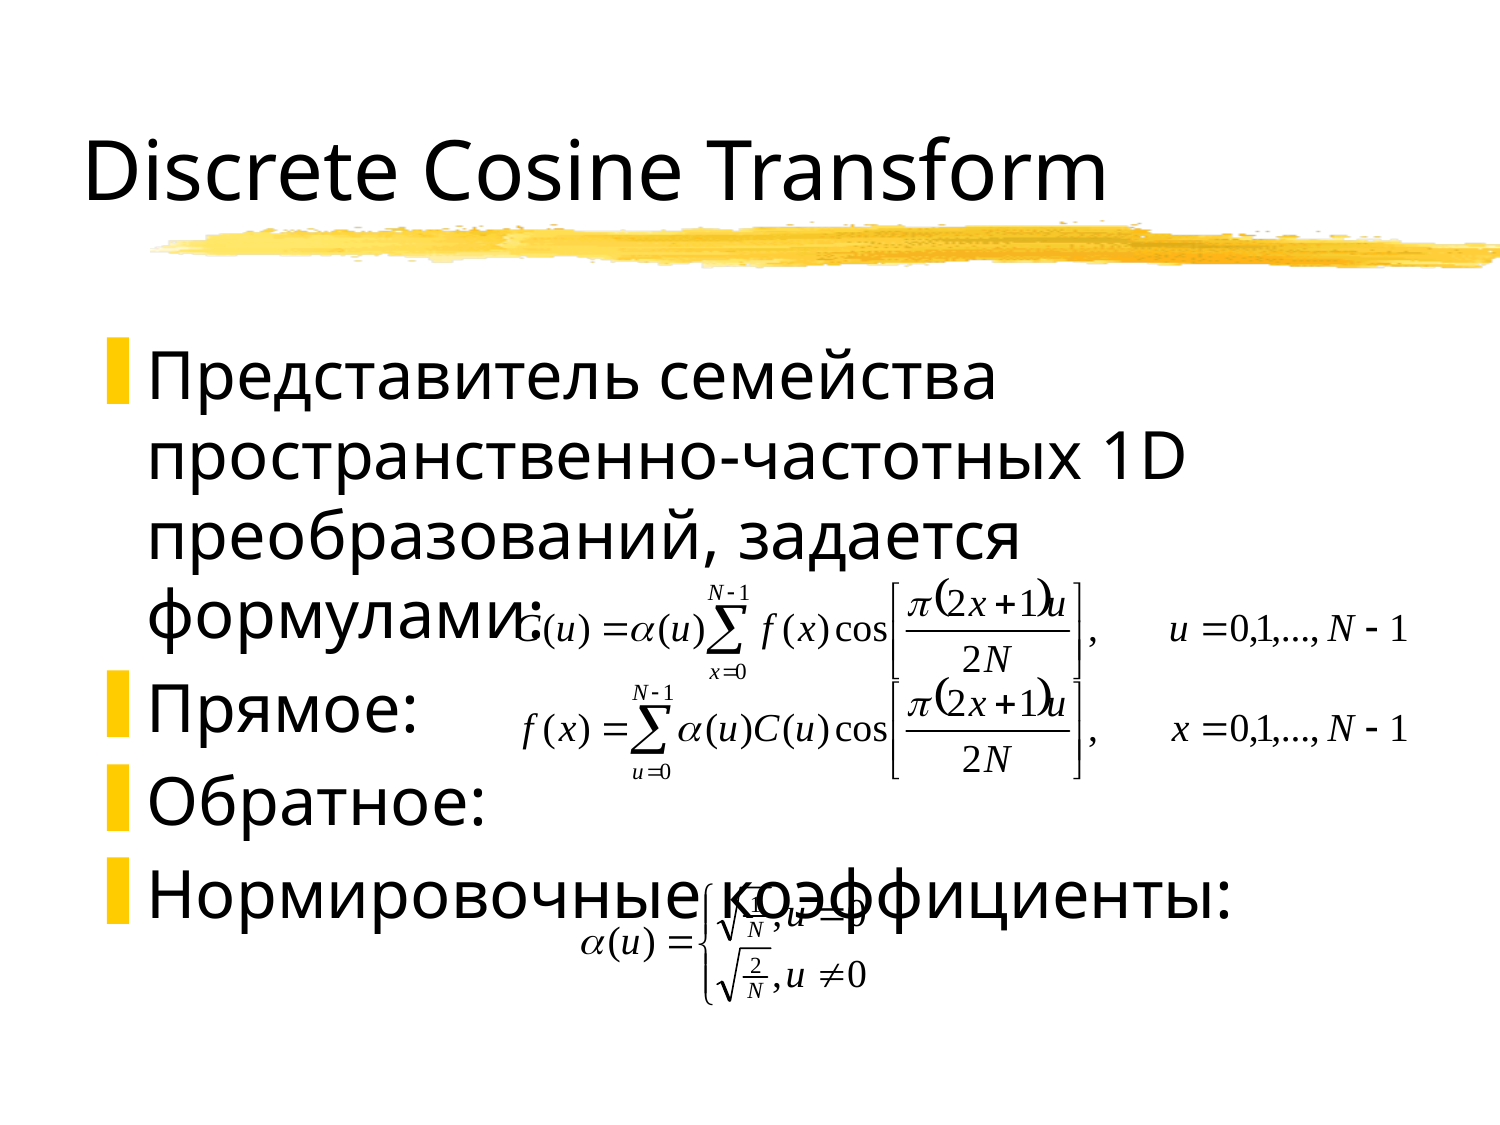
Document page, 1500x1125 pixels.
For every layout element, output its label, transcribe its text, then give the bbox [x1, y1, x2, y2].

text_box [574, 874, 874, 1014]
list Представитель семейства пространственно-частотных 1D преобразований, задается формулами: Прямое: Обратное: Нормировочные коэффициенты: [74, 324, 1417, 1010]
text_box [508, 574, 1413, 674]
title Discrete Cosine Transform [66, 37, 1342, 226]
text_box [508, 674, 1413, 788]
picture [150, 215, 1500, 279]
